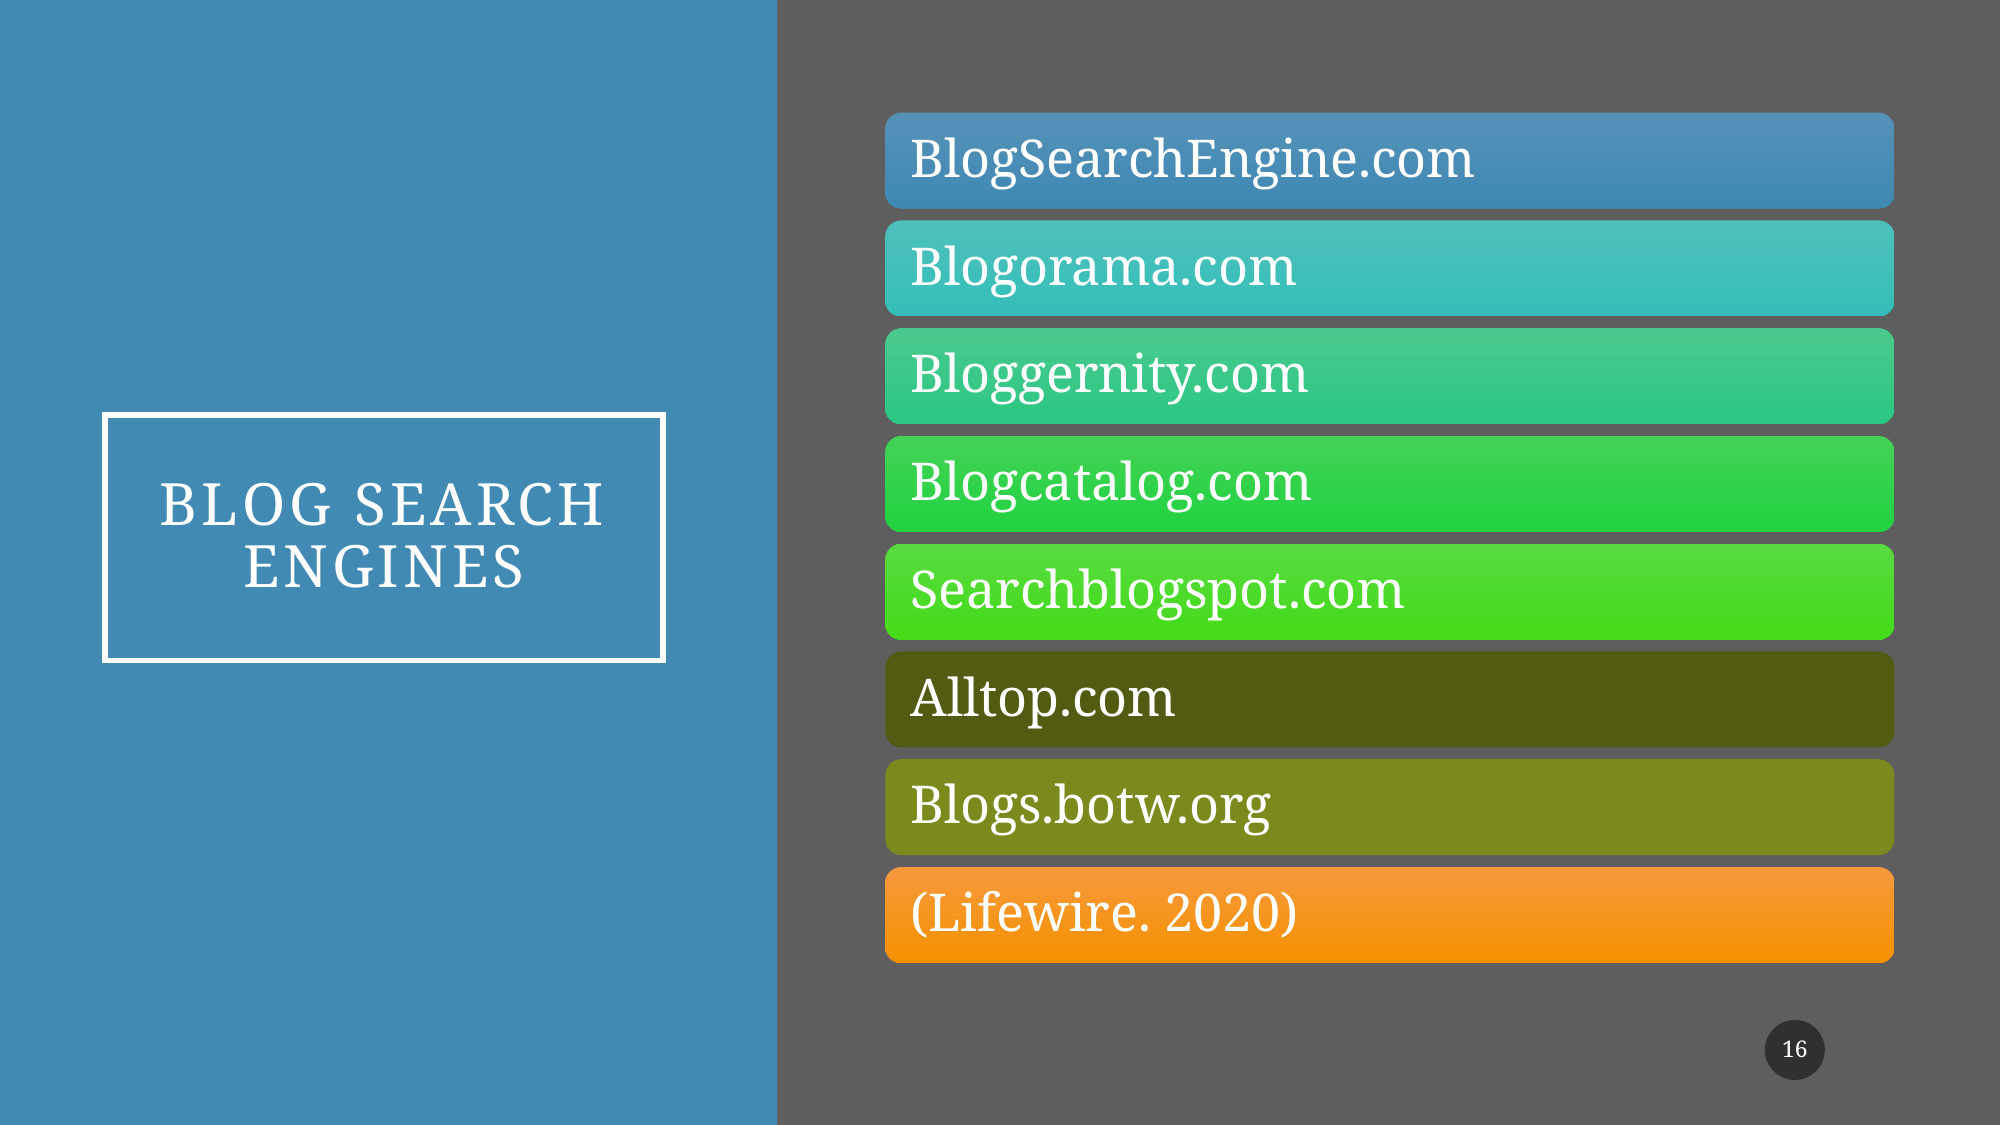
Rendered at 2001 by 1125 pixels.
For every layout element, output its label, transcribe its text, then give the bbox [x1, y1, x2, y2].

title Blog search engines [102, 412, 666, 663]
text_box [0, 0, 778, 1125]
text_box [779, 0, 2000, 1125]
slide_number 16 [1764, 1019, 1825, 1080]
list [885, 104, 1895, 971]
